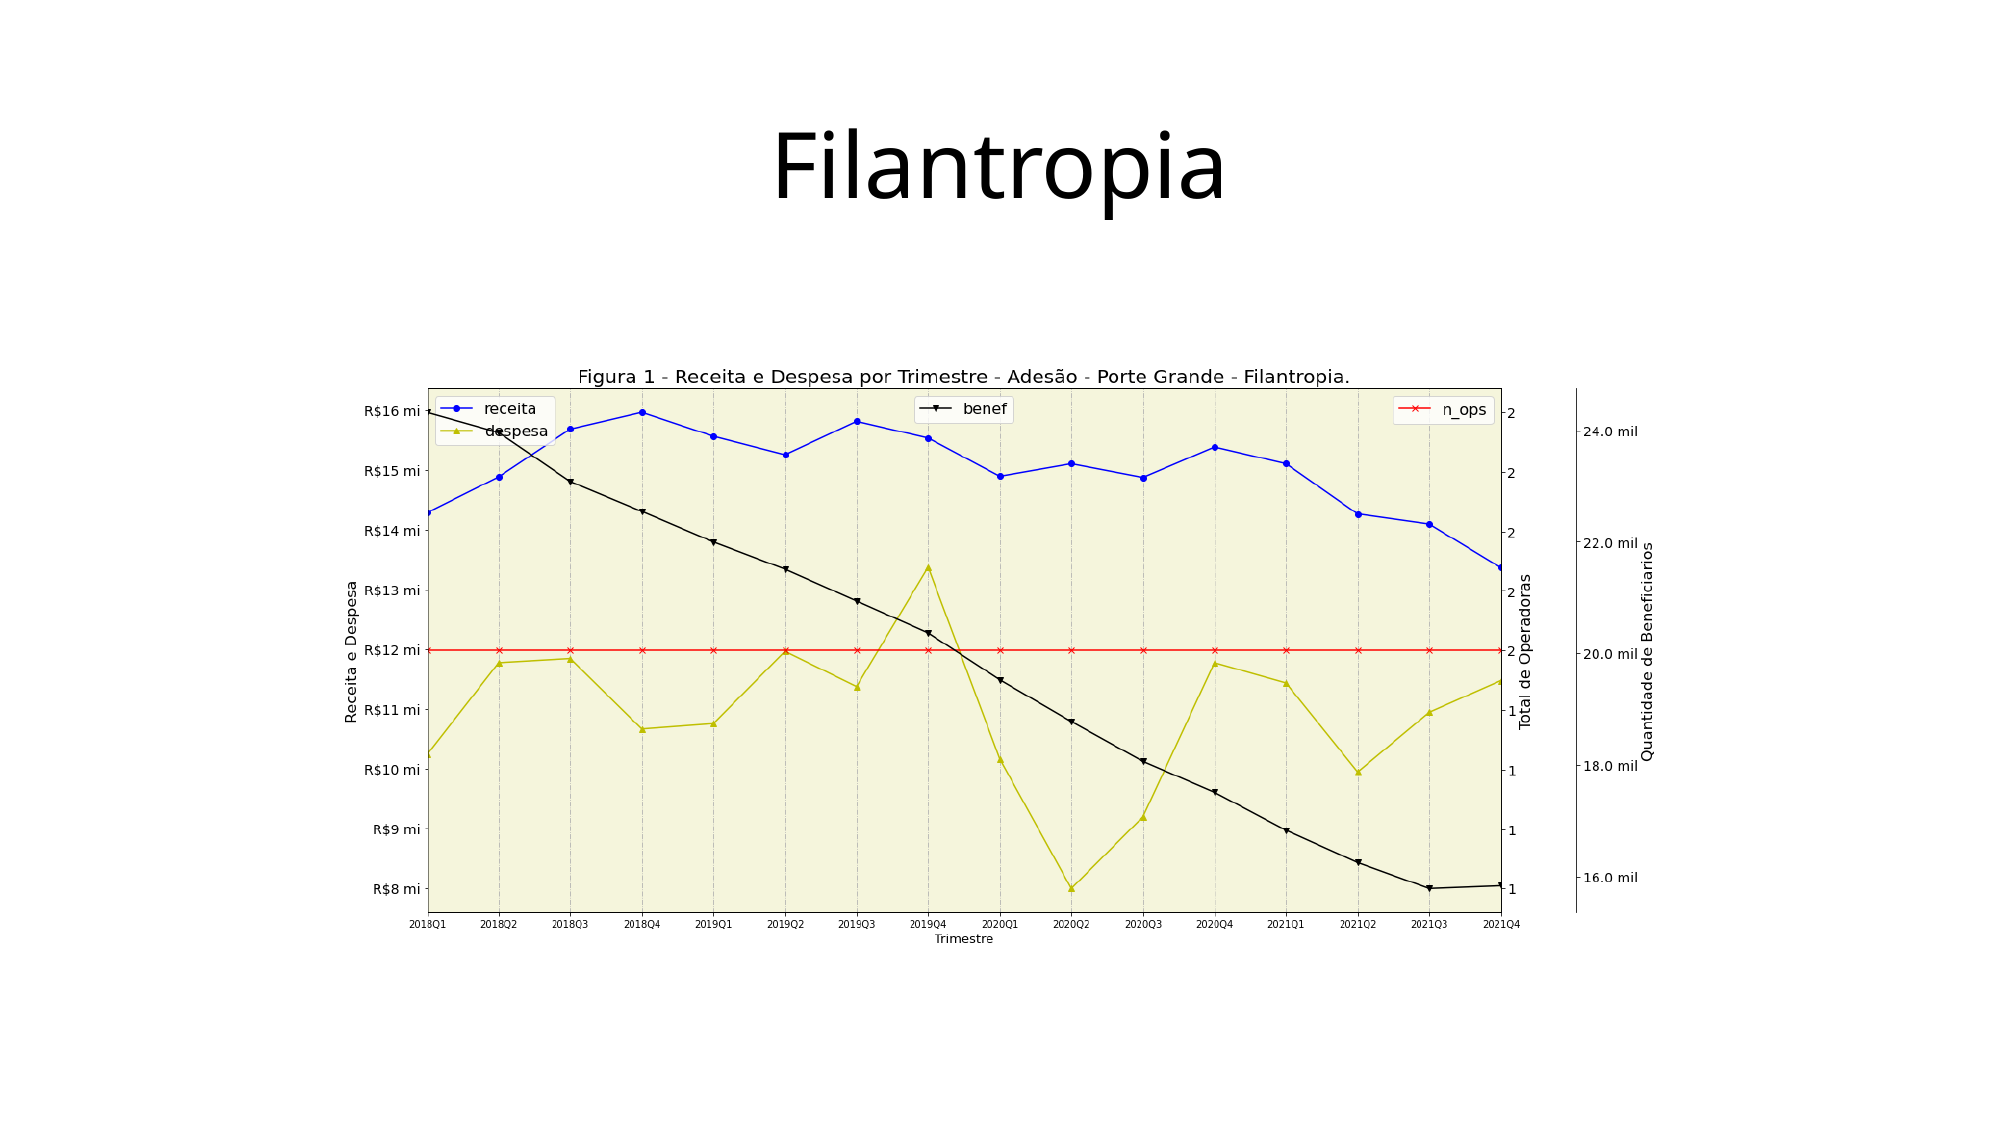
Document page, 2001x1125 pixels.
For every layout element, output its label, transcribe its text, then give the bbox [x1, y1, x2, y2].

title Filantropia [137, 59, 1863, 278]
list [275, 299, 1724, 1014]
